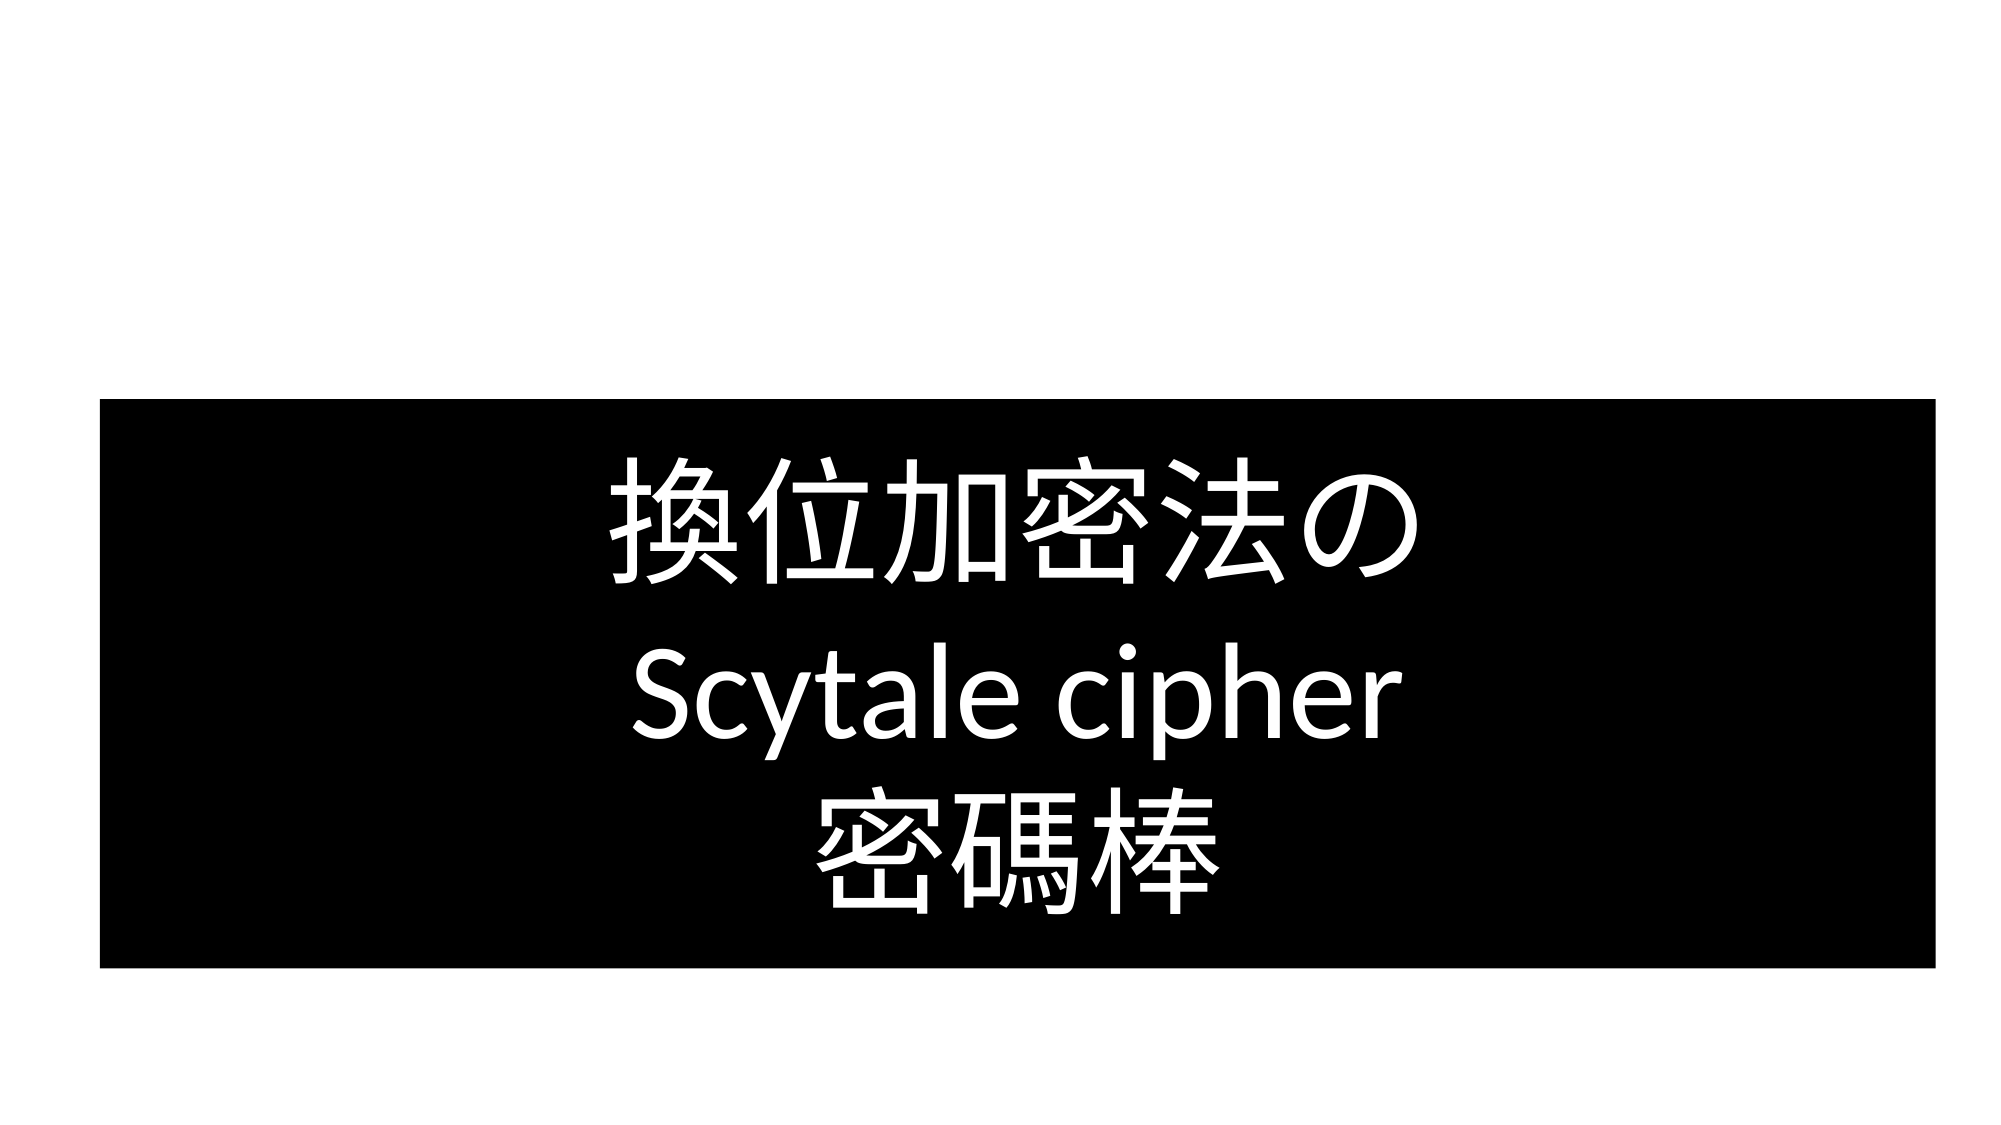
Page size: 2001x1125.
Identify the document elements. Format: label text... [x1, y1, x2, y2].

text_box 換位加密法の Scytale cipher 密碼棒 [99, 398, 1937, 969]
